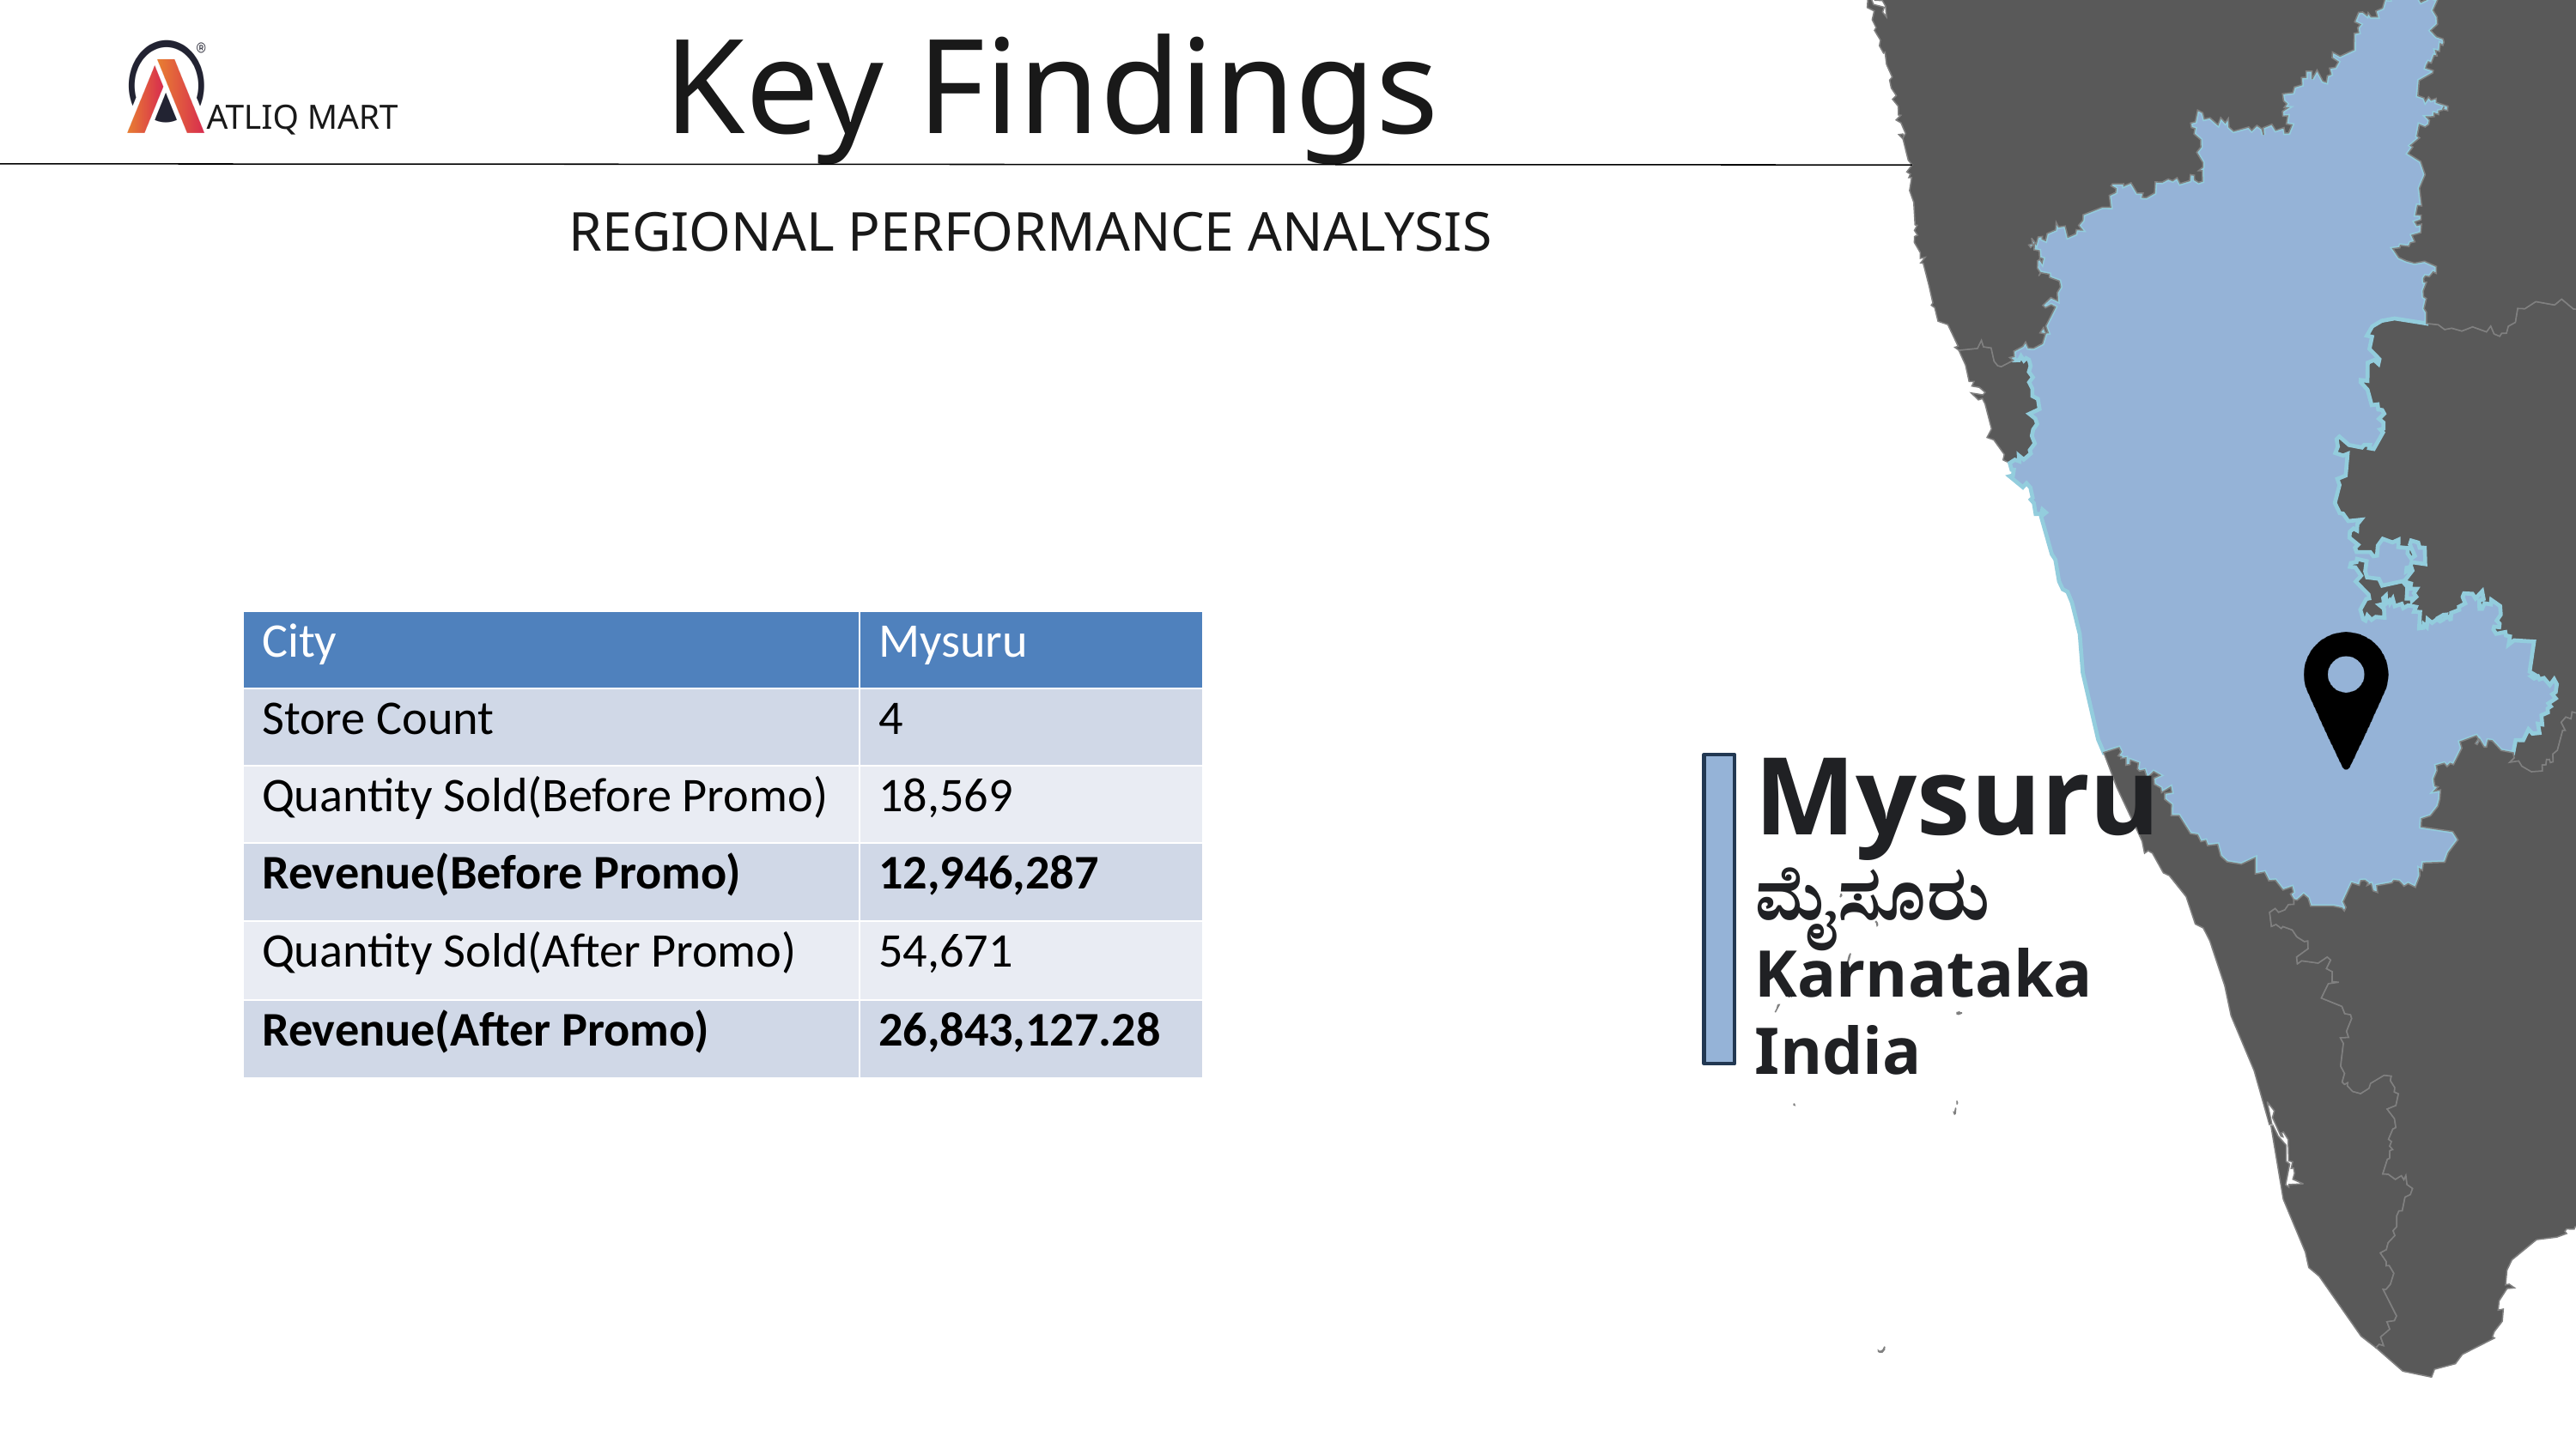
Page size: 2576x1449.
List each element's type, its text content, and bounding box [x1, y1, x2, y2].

text_box REGIONAL PERFORMANCE ANALYSIS [442, 191, 1281, 262]
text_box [1287, 0, 2576, 1378]
picture [2249, 603, 2444, 798]
table_cell Revenue(After Promo) [244, 1001, 859, 1077]
table_cell Quantity Sold(After Promo) [244, 922, 859, 999]
table_cell 12,946,287 [860, 844, 1202, 920]
table_cell 26,843,127.28 [860, 1001, 1202, 1077]
table_cell 18,569 [860, 767, 1202, 842]
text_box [0, 27, 1498, 162]
table_cell Revenue(Before Promo) [244, 844, 859, 920]
table_cell Store Count [244, 689, 859, 765]
table_cell 54,671 [860, 922, 1202, 999]
table_cell 4 [860, 689, 1202, 765]
table_header Mysuru [860, 612, 1202, 688]
table_cell Quantity Sold(Before Promo) [244, 767, 859, 842]
table_header City [244, 612, 859, 688]
